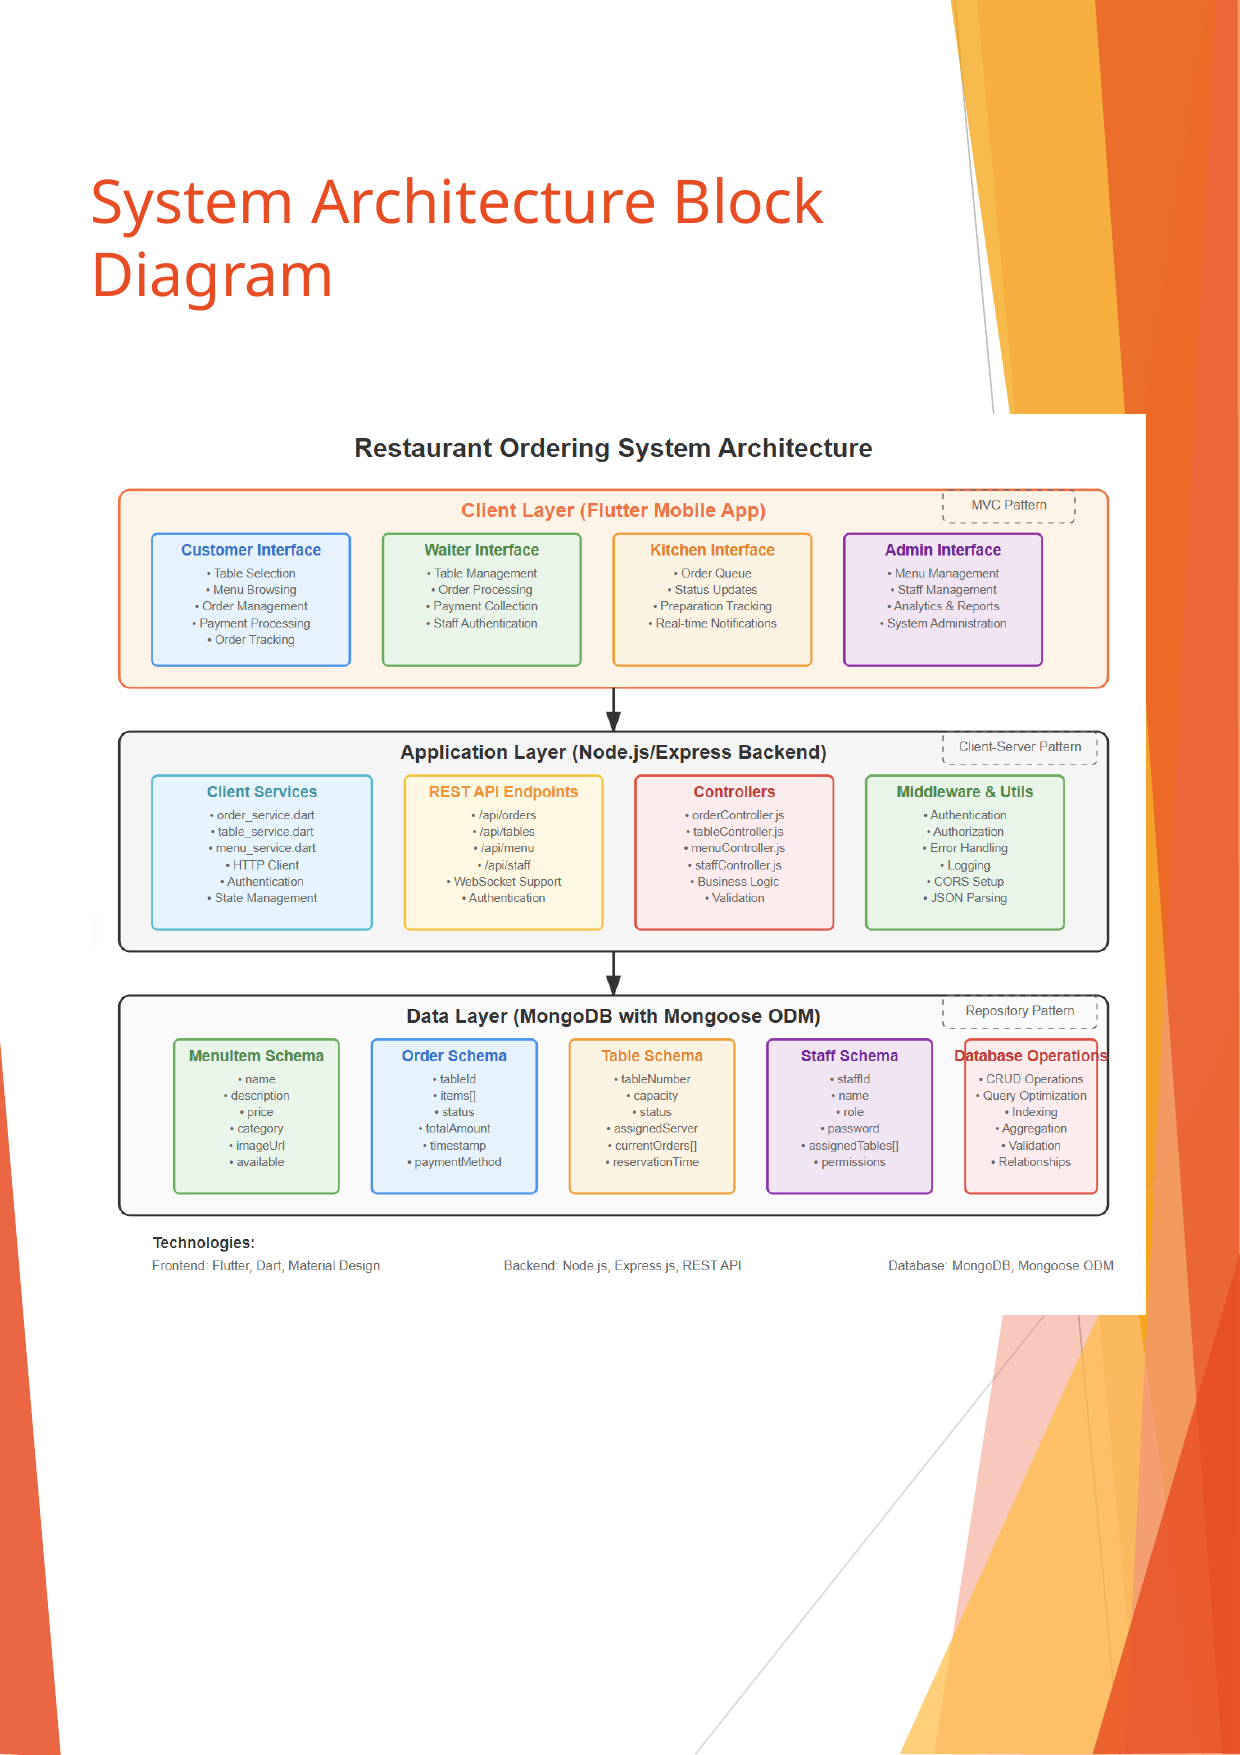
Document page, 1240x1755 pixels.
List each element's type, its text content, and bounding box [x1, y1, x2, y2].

title System Architecture Block Diagram [82, 155, 944, 495]
picture [93, 414, 1146, 1315]
